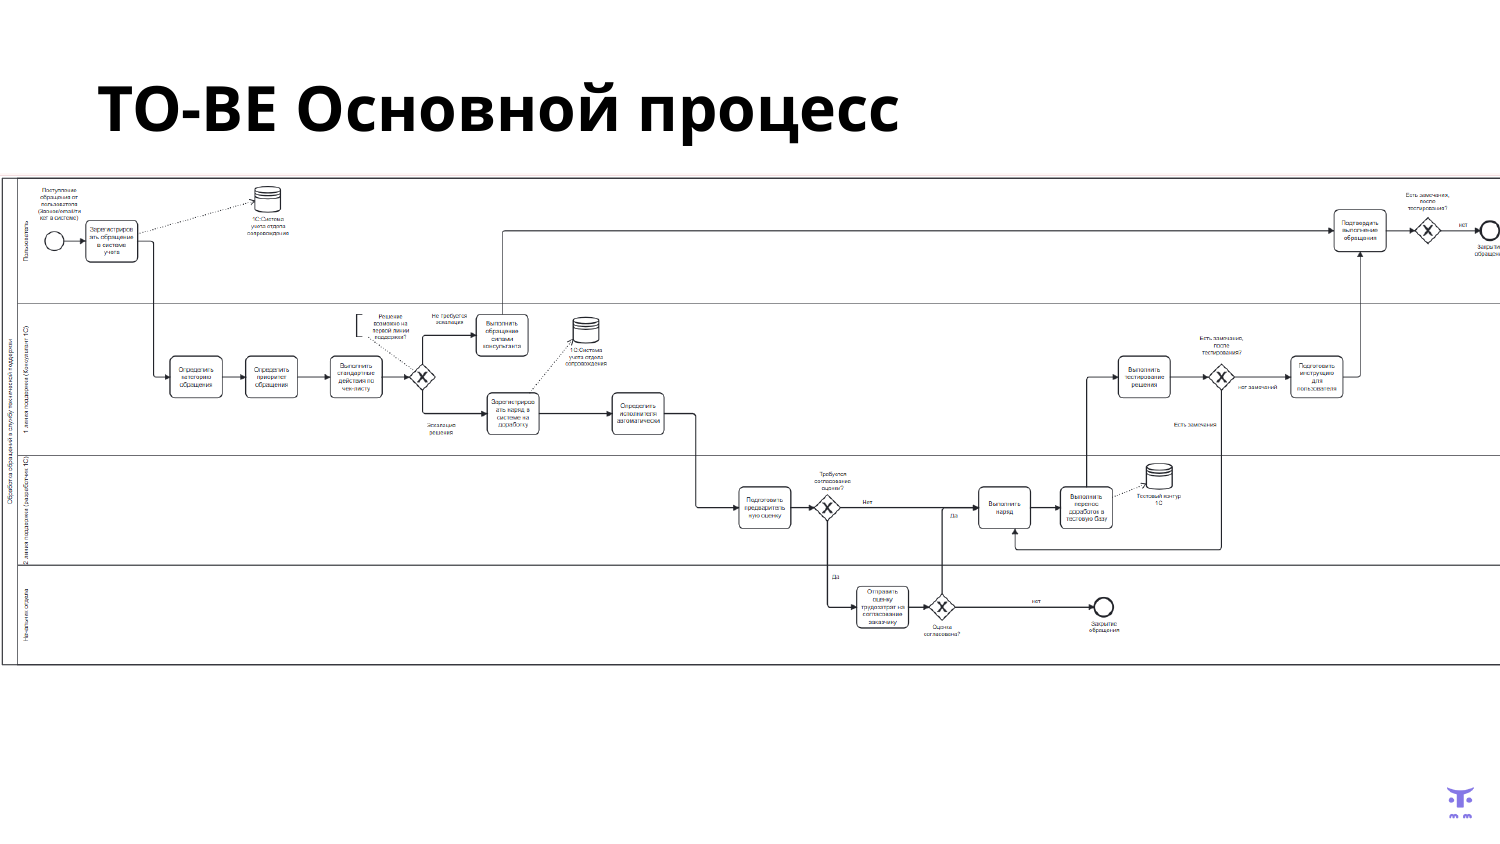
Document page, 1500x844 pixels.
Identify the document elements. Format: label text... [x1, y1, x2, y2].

title TO-BE Основной процесс [82, 54, 1480, 172]
picture [0, 0, 1500, 844]
